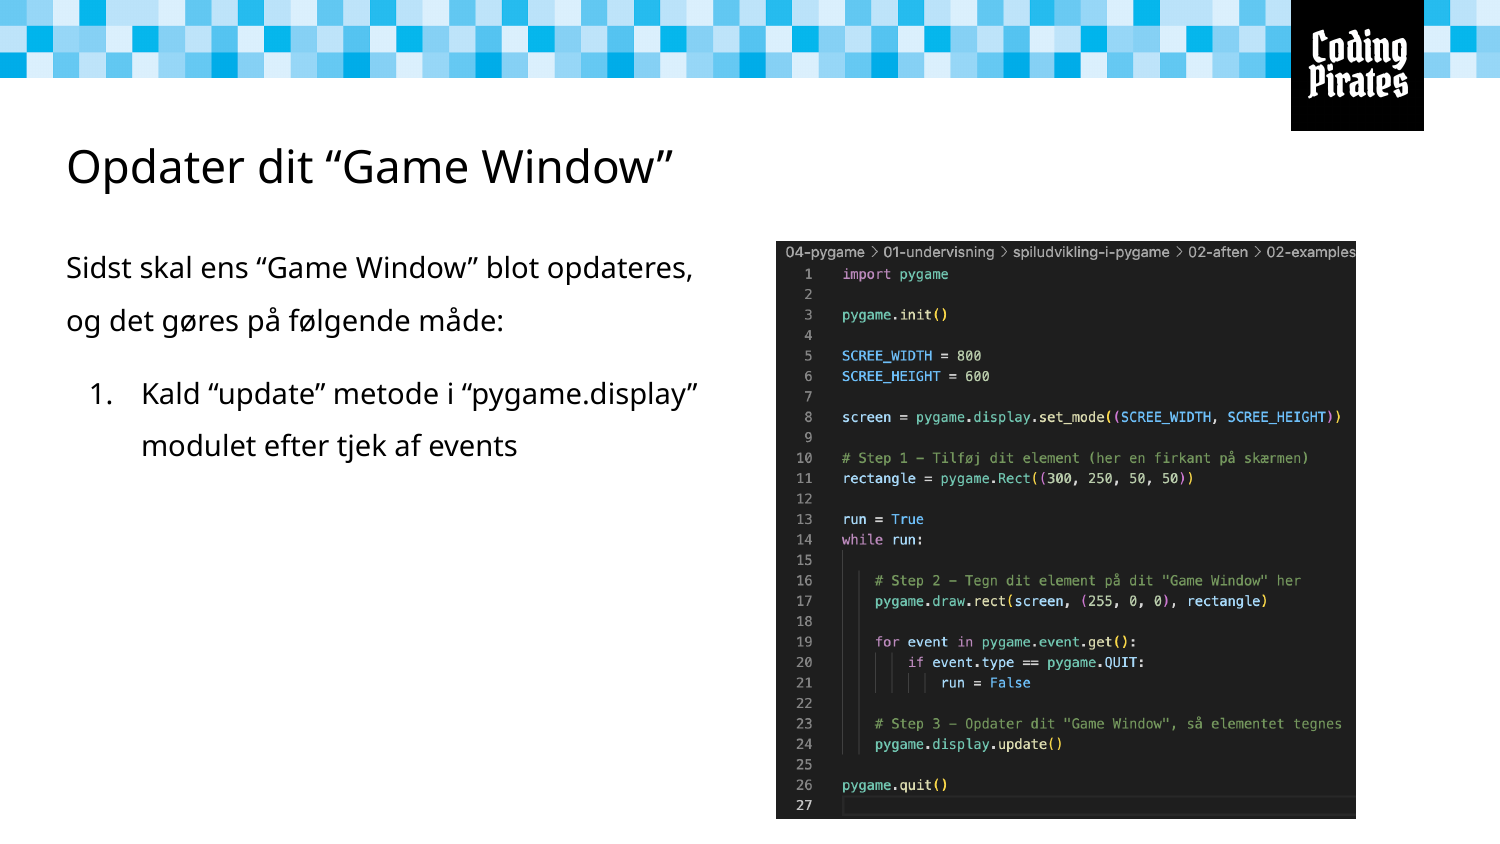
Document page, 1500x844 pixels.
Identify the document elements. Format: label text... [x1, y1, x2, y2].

list Sidst skal ens “Game Window” blot opdateres, og det gøres på følgende måde: Kald “update” metode i “pygame.display” modulet efter tjek af events [51, 216, 752, 832]
picture [0, 0, 1500, 131]
title Opdater dit “Game Window” [51, 123, 1223, 217]
picture [775, 241, 1356, 819]
